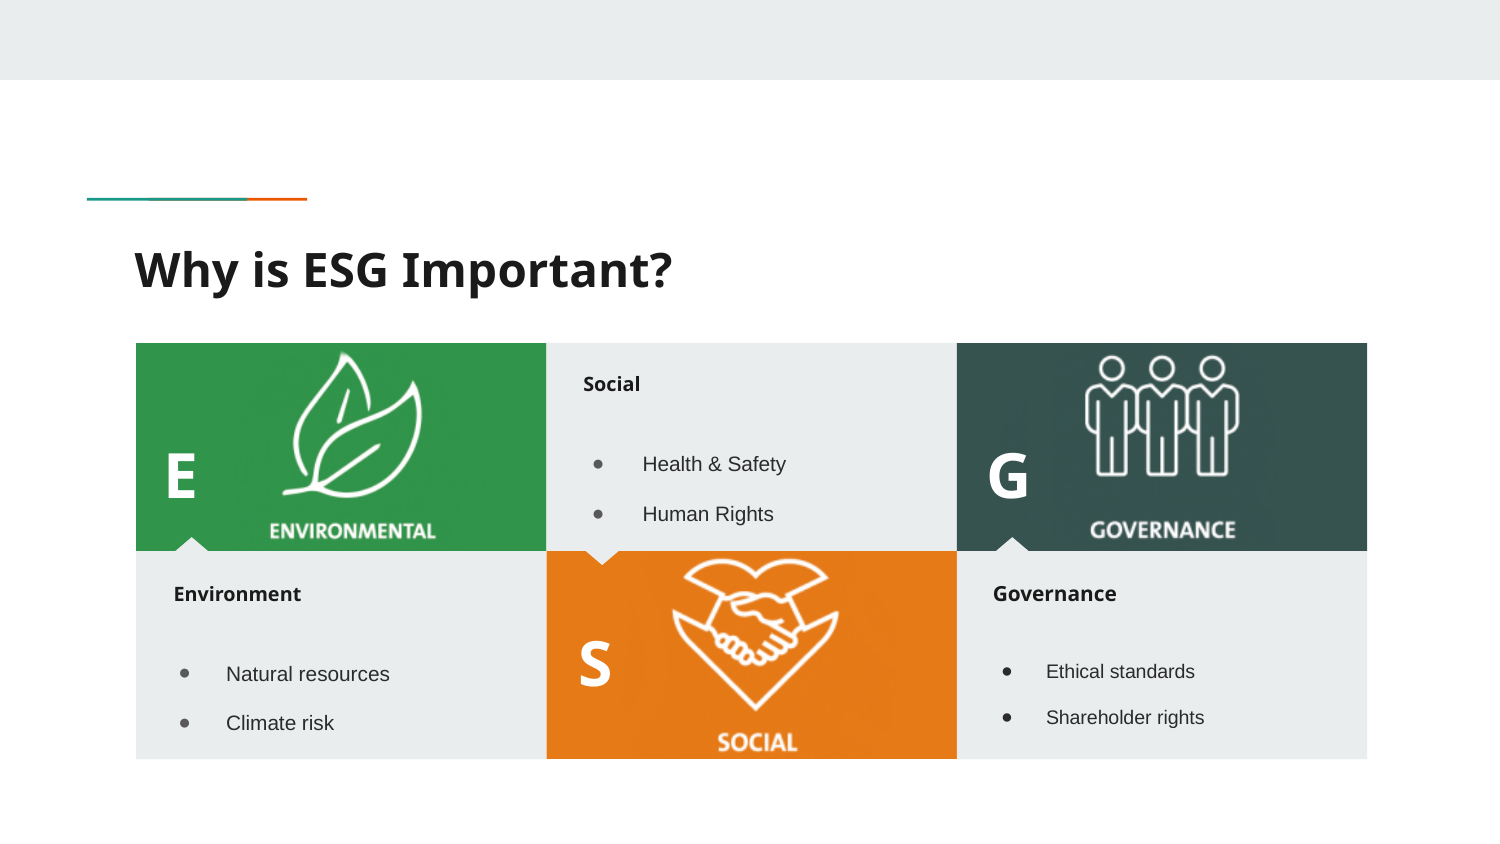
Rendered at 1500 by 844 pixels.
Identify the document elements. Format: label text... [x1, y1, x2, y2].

picture [546, 566, 956, 760]
picture [135, 342, 546, 536]
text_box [135, 536, 541, 760]
picture [956, 342, 1368, 536]
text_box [956, 536, 1368, 760]
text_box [546, 342, 955, 566]
title Why is ESG Important? [119, 224, 1381, 313]
